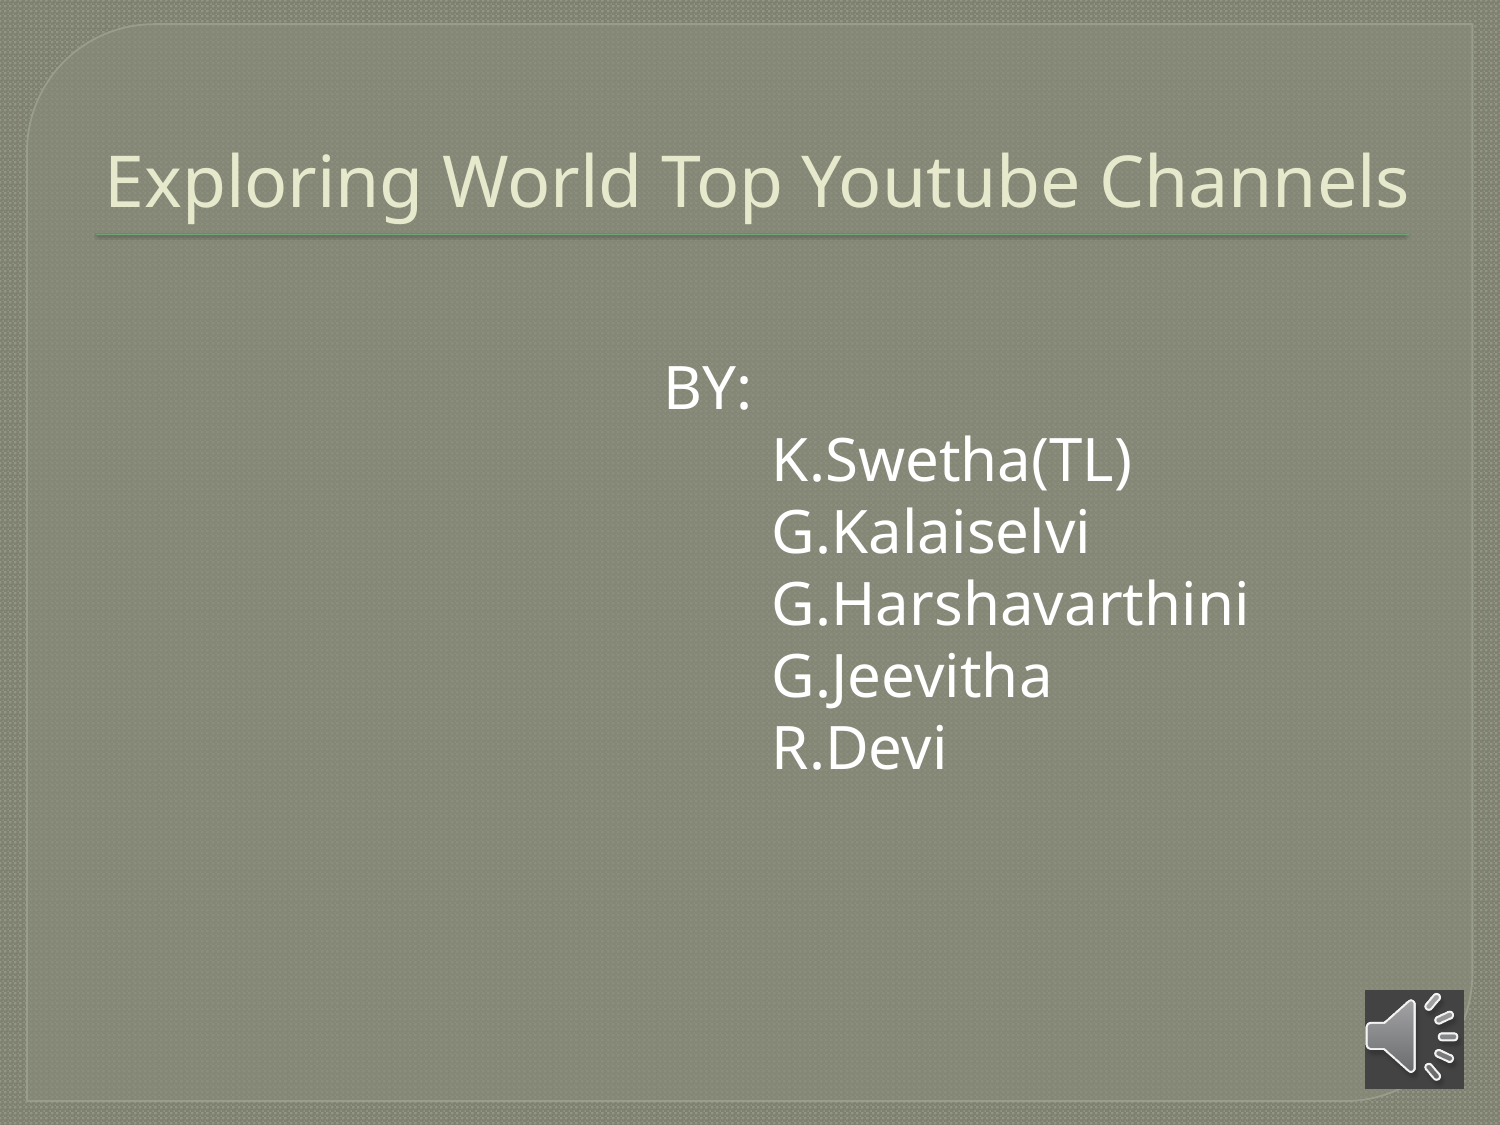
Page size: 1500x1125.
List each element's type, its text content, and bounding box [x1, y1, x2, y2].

title Exploring World Top Youtube Channels [75, 41, 1425, 230]
list BY: K.Swetha(TL) G.Kalaiselvi G.Harshavarthini G.Jeevitha R.Devi [75, 270, 1425, 1013]
picture [1364, 989, 1465, 1090]
